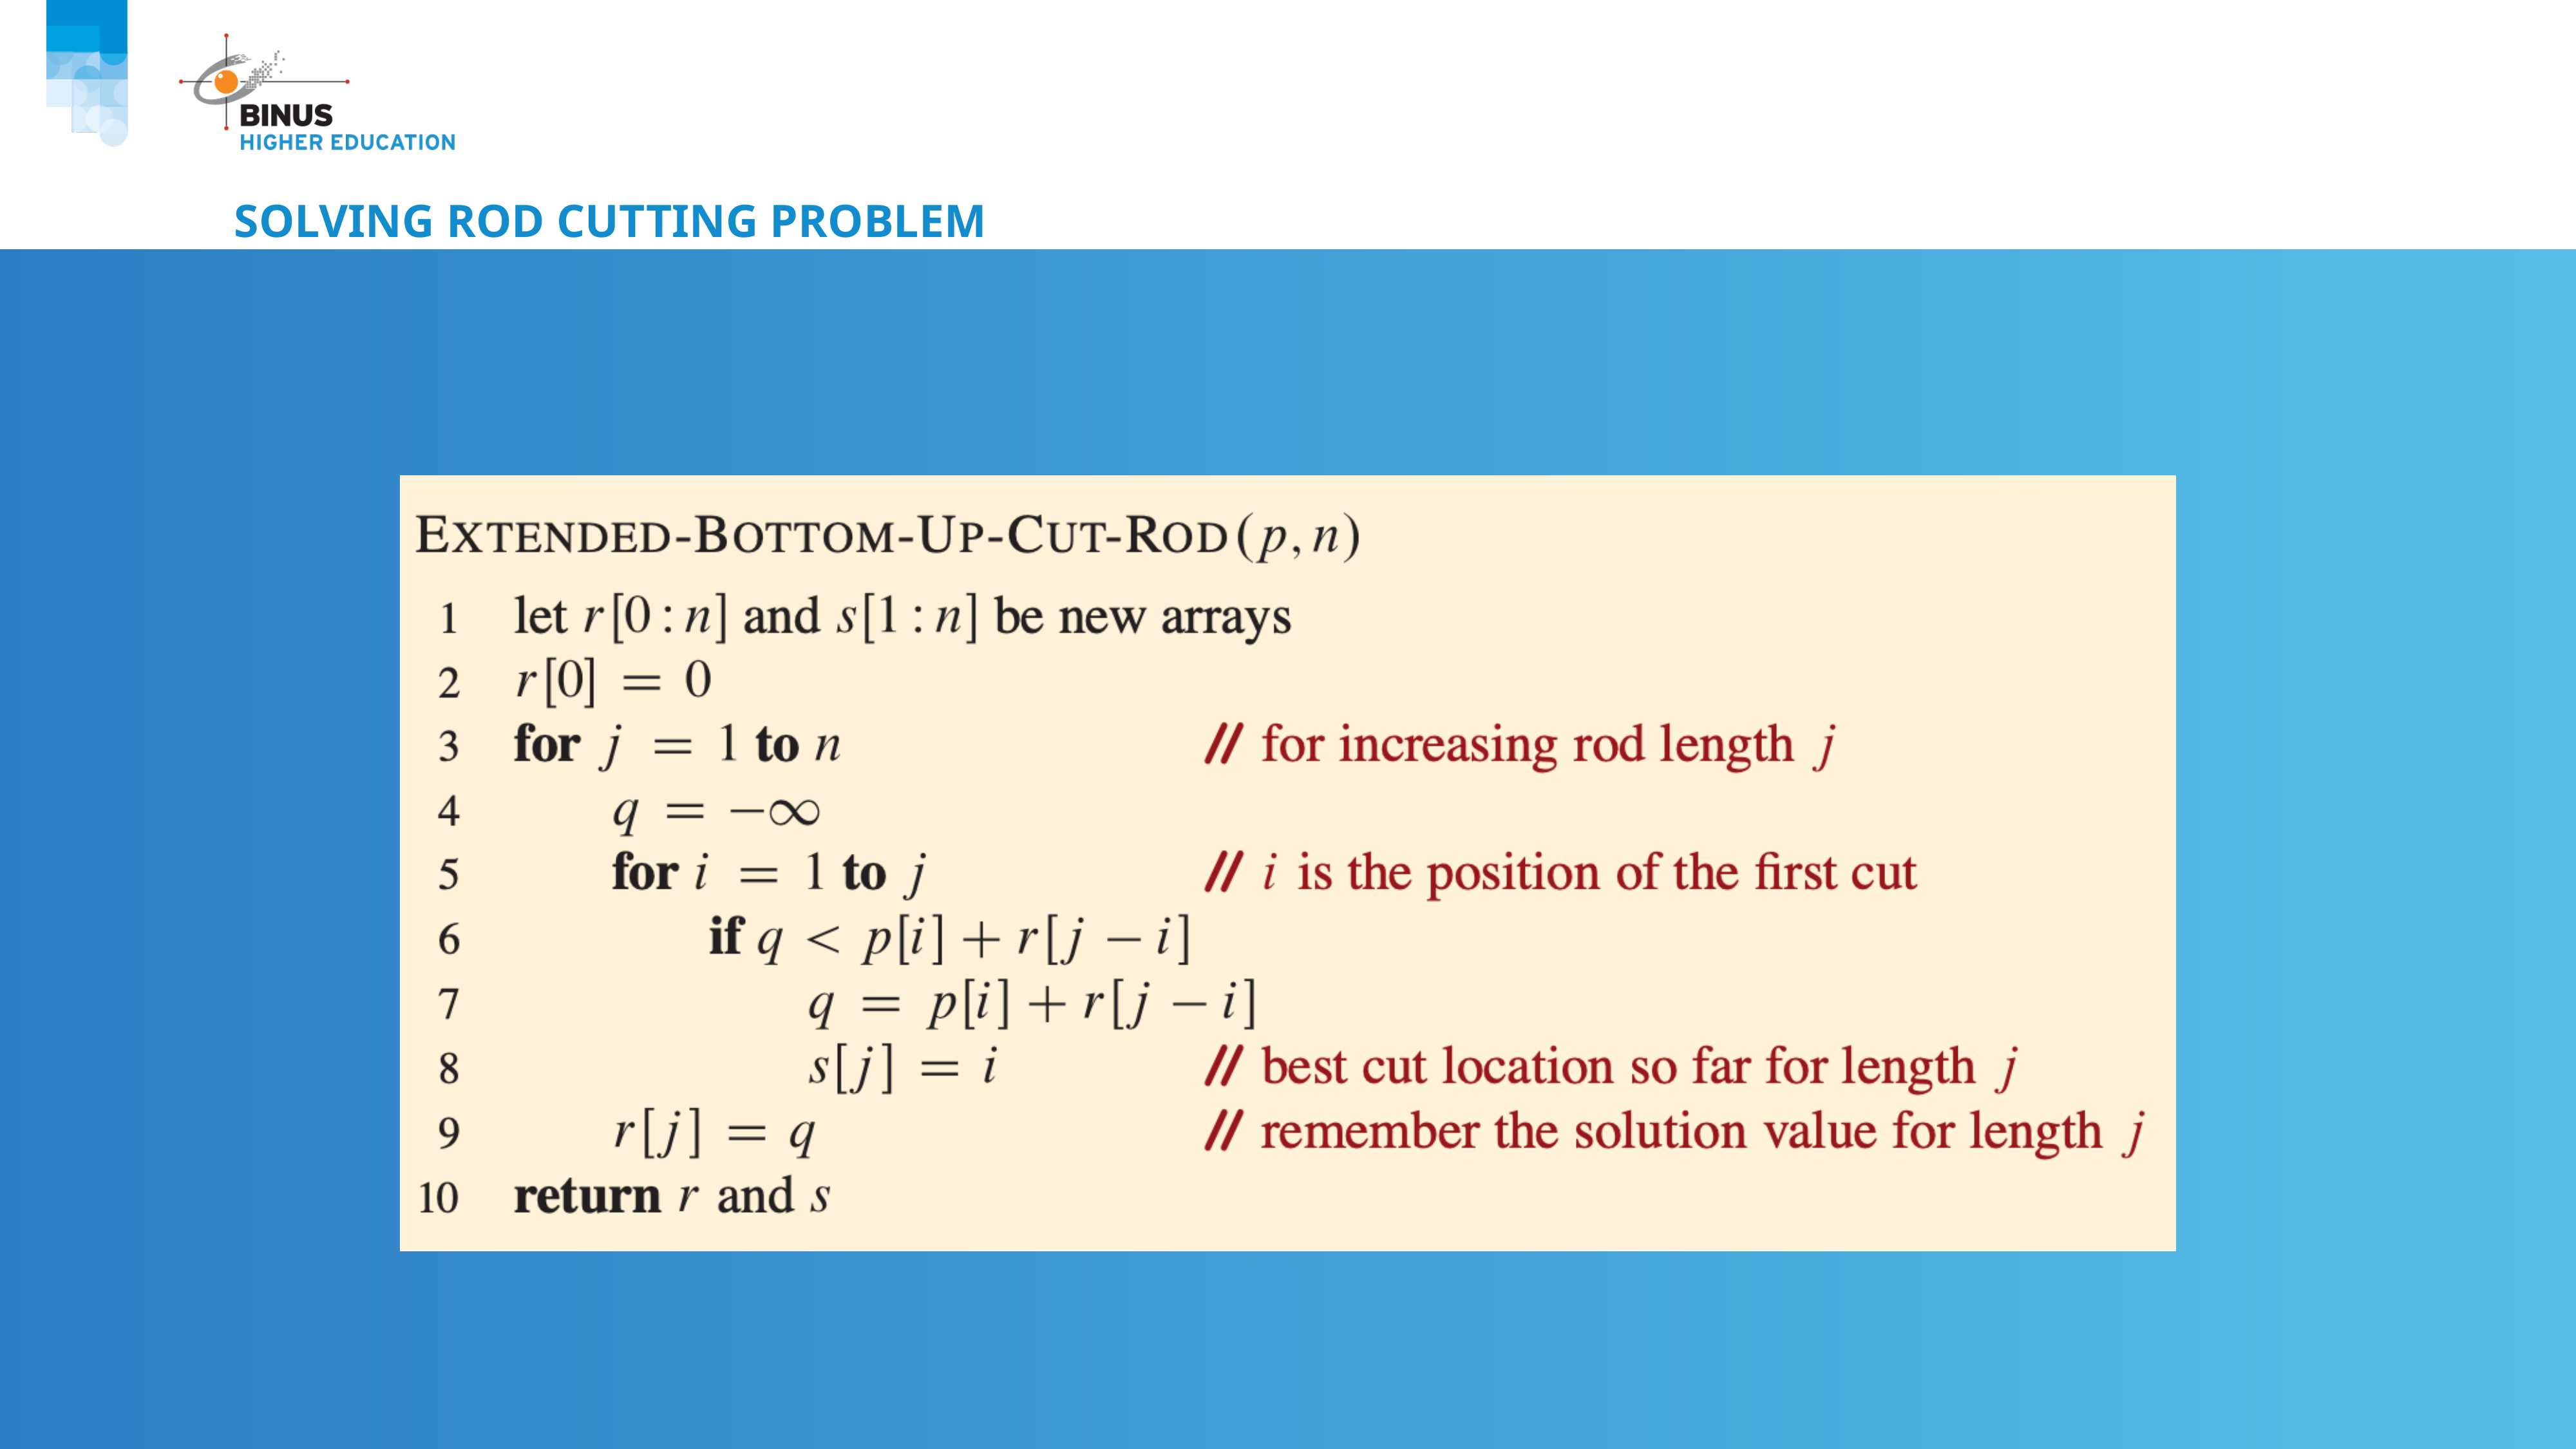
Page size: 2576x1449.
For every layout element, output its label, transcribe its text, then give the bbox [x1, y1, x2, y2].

title Solving Rod cutting problem [228, 197, 1784, 252]
picture [46, 0, 455, 154]
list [399, 475, 2176, 1252]
